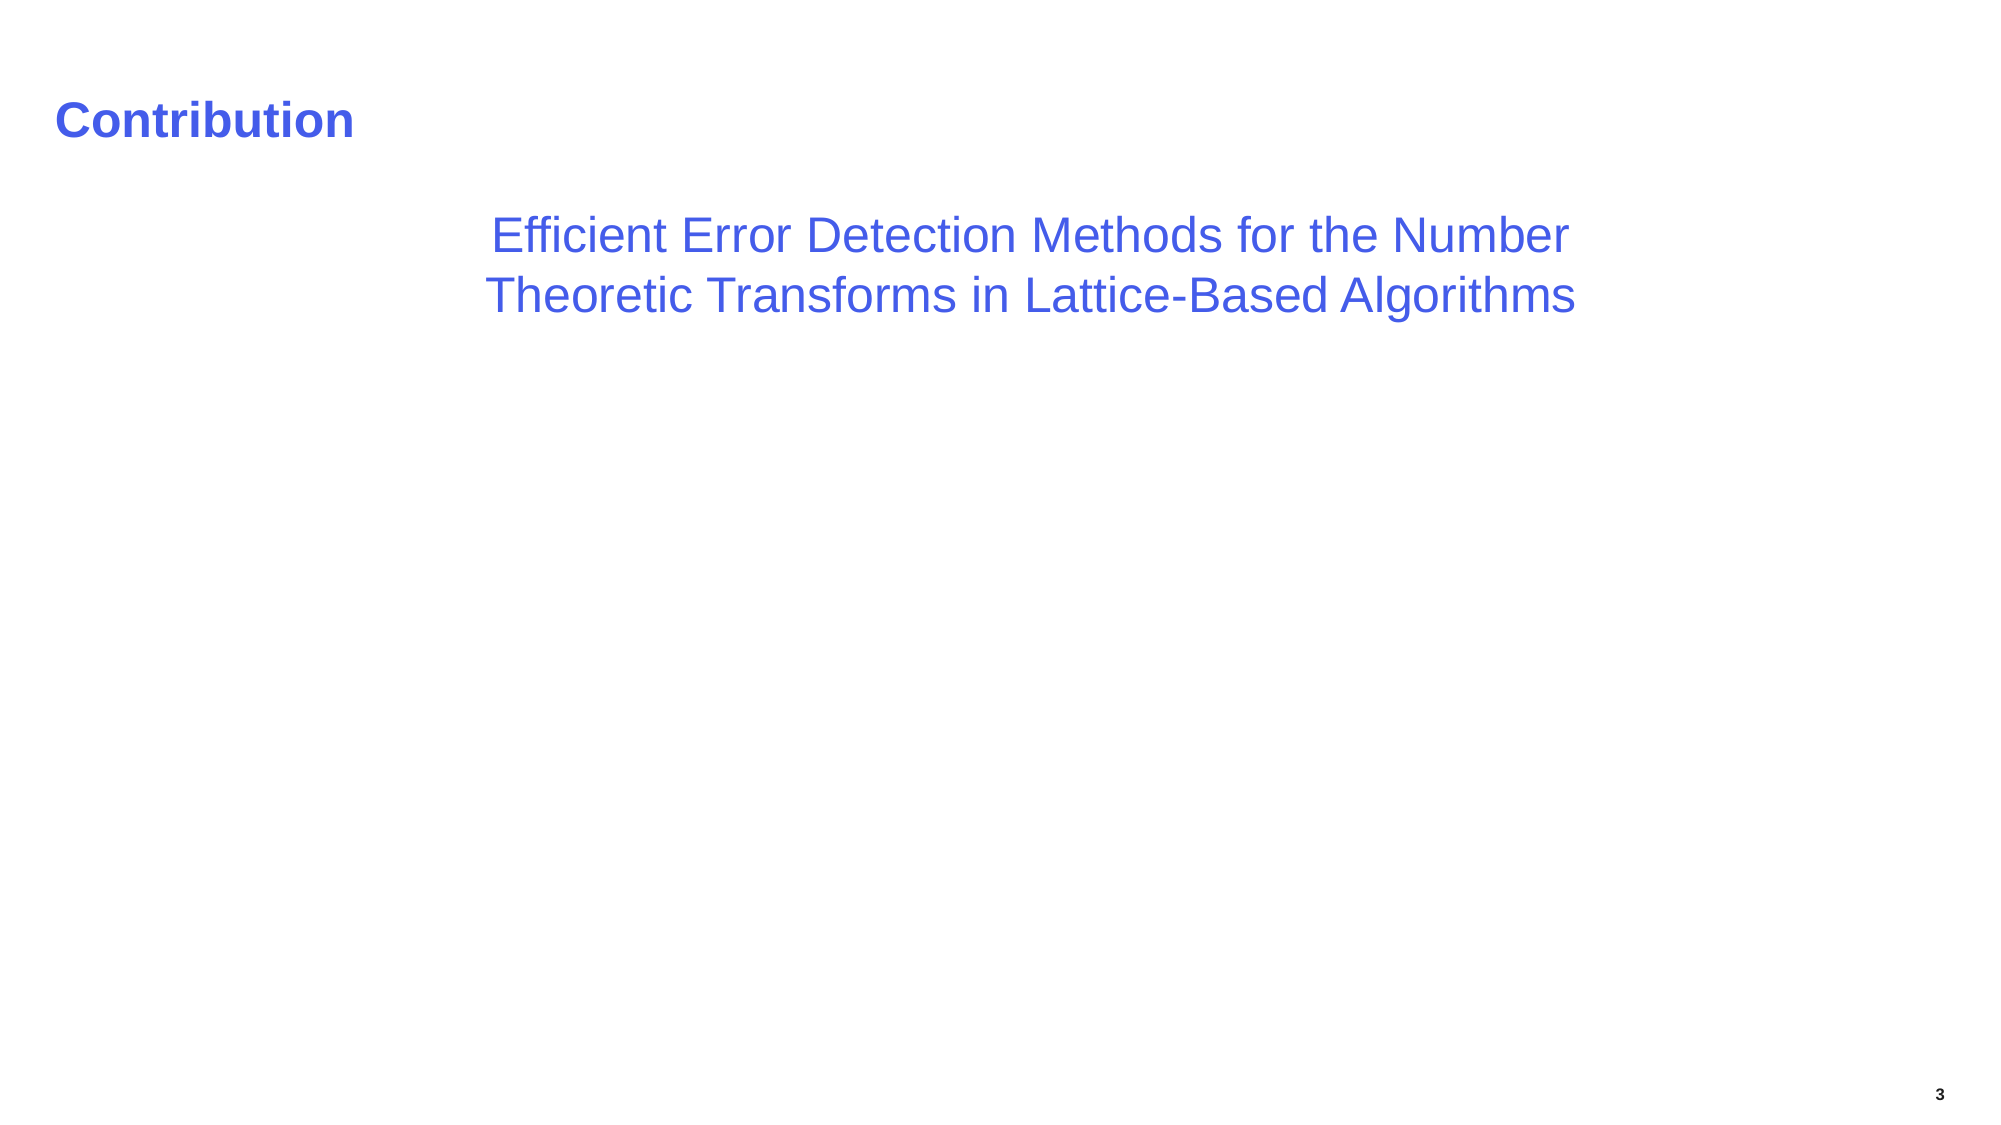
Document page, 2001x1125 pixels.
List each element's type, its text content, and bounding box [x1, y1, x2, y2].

title Contribution [55, 30, 1632, 149]
text_box Efficient Error Detection Methods for the Number Theoretic Transforms in Lattice-Based Algorithms [414, 123, 1649, 324]
